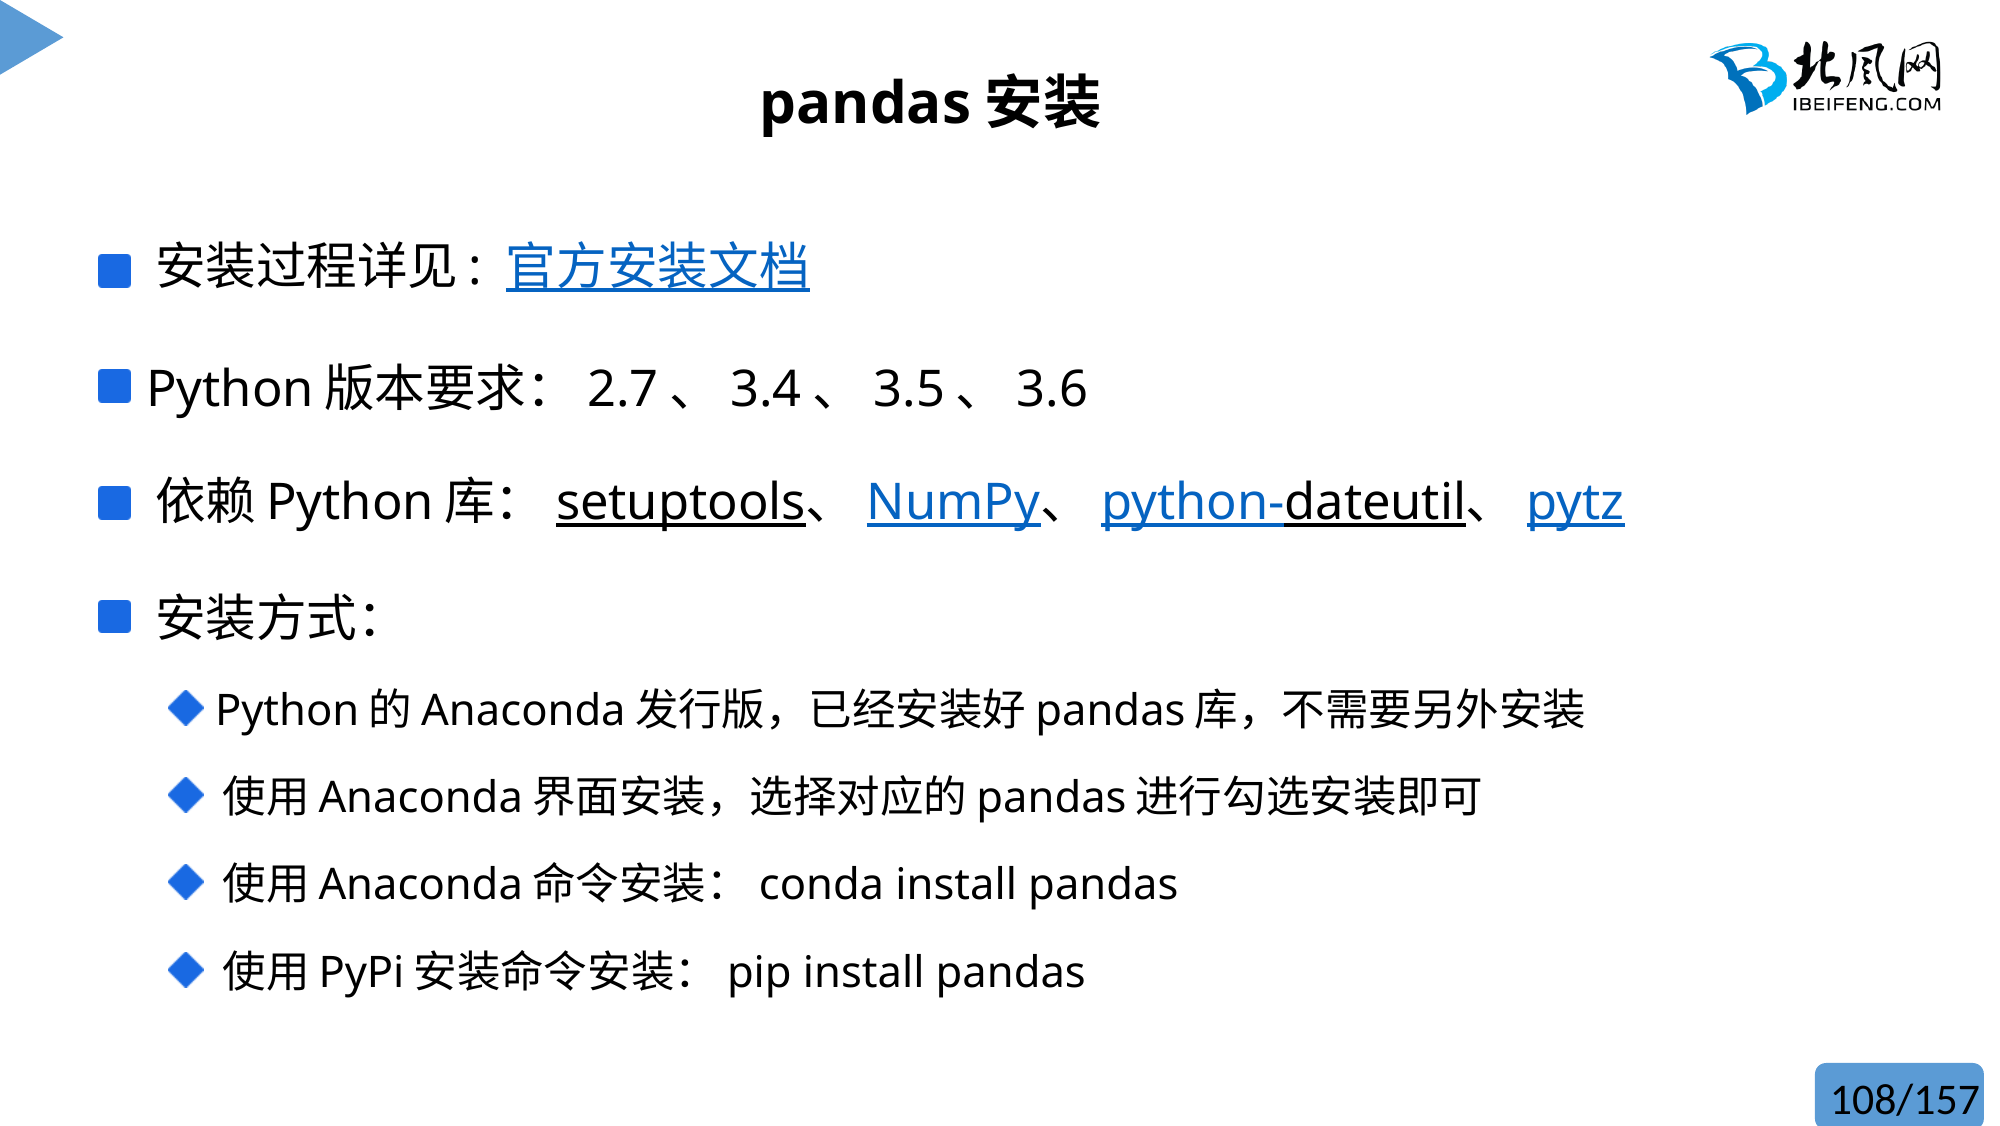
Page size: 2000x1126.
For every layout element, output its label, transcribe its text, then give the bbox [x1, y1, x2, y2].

list 安装过程详见: 官方安装文档 Python版本要求：2.7、3.4、3.5、3.6 依赖Python库：setuptools、NumPy、python-dateutil、pytz 安装方式： Python的Anaconda发行版，已经安装好pandas库，不需要另外安装 使用Anaconda界面安装，选择对应的pandas进行勾选安装即可 使用Anaconda命令安装：conda install pandas 使用PyPi安装命令安装：pip install pandas [83, 190, 1917, 1011]
picture [98, 369, 131, 403]
picture [98, 600, 131, 633]
title pandas安装 [255, 42, 1606, 167]
picture [168, 777, 204, 813]
picture [168, 864, 204, 900]
picture [98, 254, 131, 288]
picture [98, 486, 131, 520]
picture [1700, 32, 1950, 117]
picture [168, 690, 204, 726]
picture [168, 952, 204, 988]
